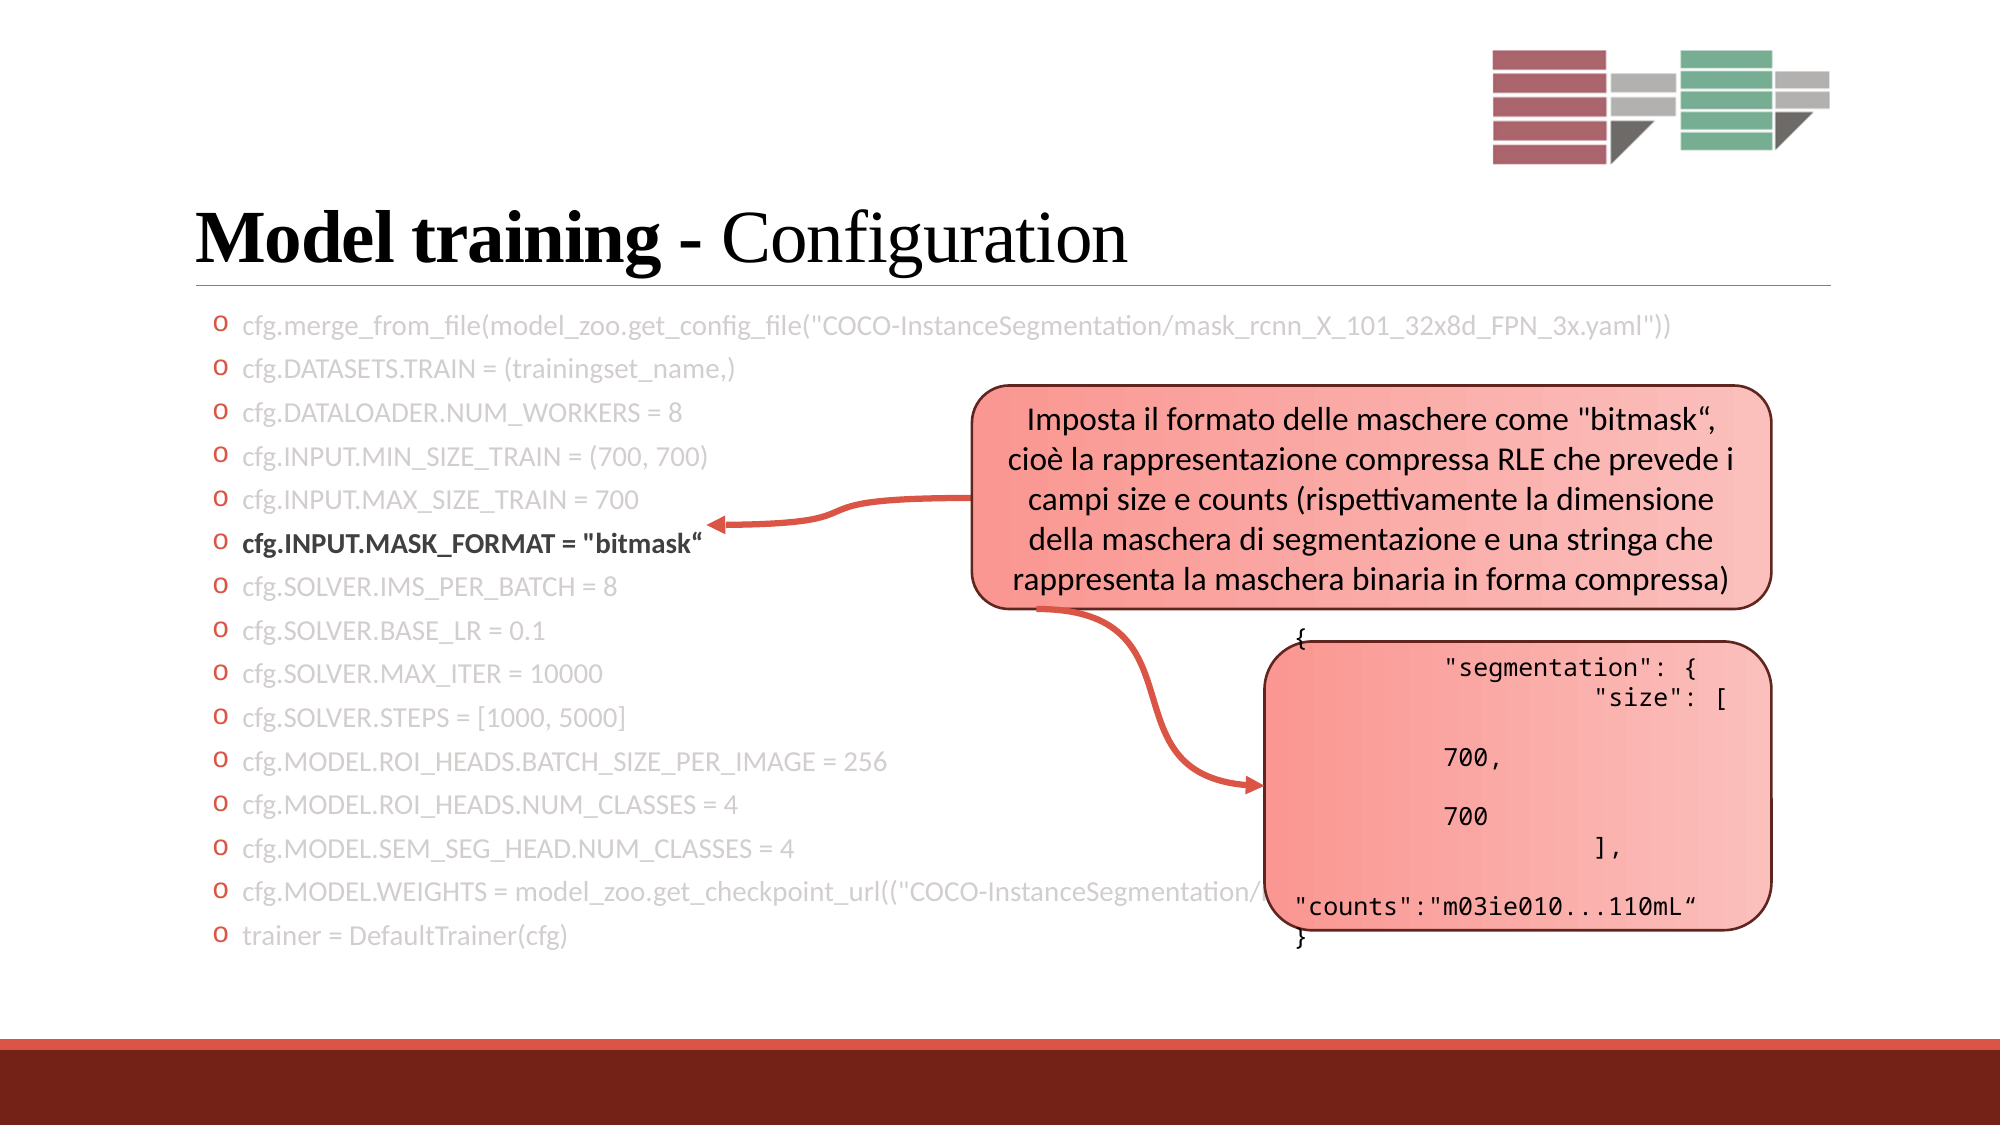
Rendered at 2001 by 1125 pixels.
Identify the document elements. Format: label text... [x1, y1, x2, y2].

title Model training - Configuration [180, 47, 1491, 285]
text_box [705, 384, 1772, 610]
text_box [1035, 608, 1265, 787]
list cfg.merge_from_file(model_zoo.get_config_file("COCO-InstanceSegmentation/mask_rcnn_X_101_32x8d_FPN_3x.yaml")) cfg.DATASETS.TRAIN = (trainingset_name,) cfg.DATALOADER.NUM_WORKERS = 8 cfg.INPUT.MIN_SIZE_TRAIN = (700, 700) cfg.INPUT.MAX_SIZE_TRAIN = 700 cfg.INPUT.MASK_FORMAT = "bitmask“ cfg.SOLVER.IMS_PER_BATCH = 8 cfg.SOLVER.BASE_LR = 0.1 cfg.SOLVER.MAX_ITER = 10000 cfg.SOLVER.STEPS = [1000, 5000] cfg.MODEL.ROI_HEADS.BATCH_SIZE_PER_IMAGE = 256 cfg.MODEL.ROI_HEADS.NUM_CLASSES = 4 cfg.MODEL.SEM_SEG_HEAD.NUM_CLASSES = 4 cfg.MODEL.WEIGHTS = model_zoo.get_checkpoint_url(("COCO-InstanceSegmentation/mask_rcnn_X_101_32x8d_FPN_3x.yaml") trainer = DefaultTrainer(cfg) [180, 302, 1830, 963]
title Model testing – Intersection Over Union [1491, 47, 1830, 168]
text_box { "segmentation": { "size": [ 700, 700 ], "counts":"m03ie010...110mL“ } [1263, 640, 1773, 932]
